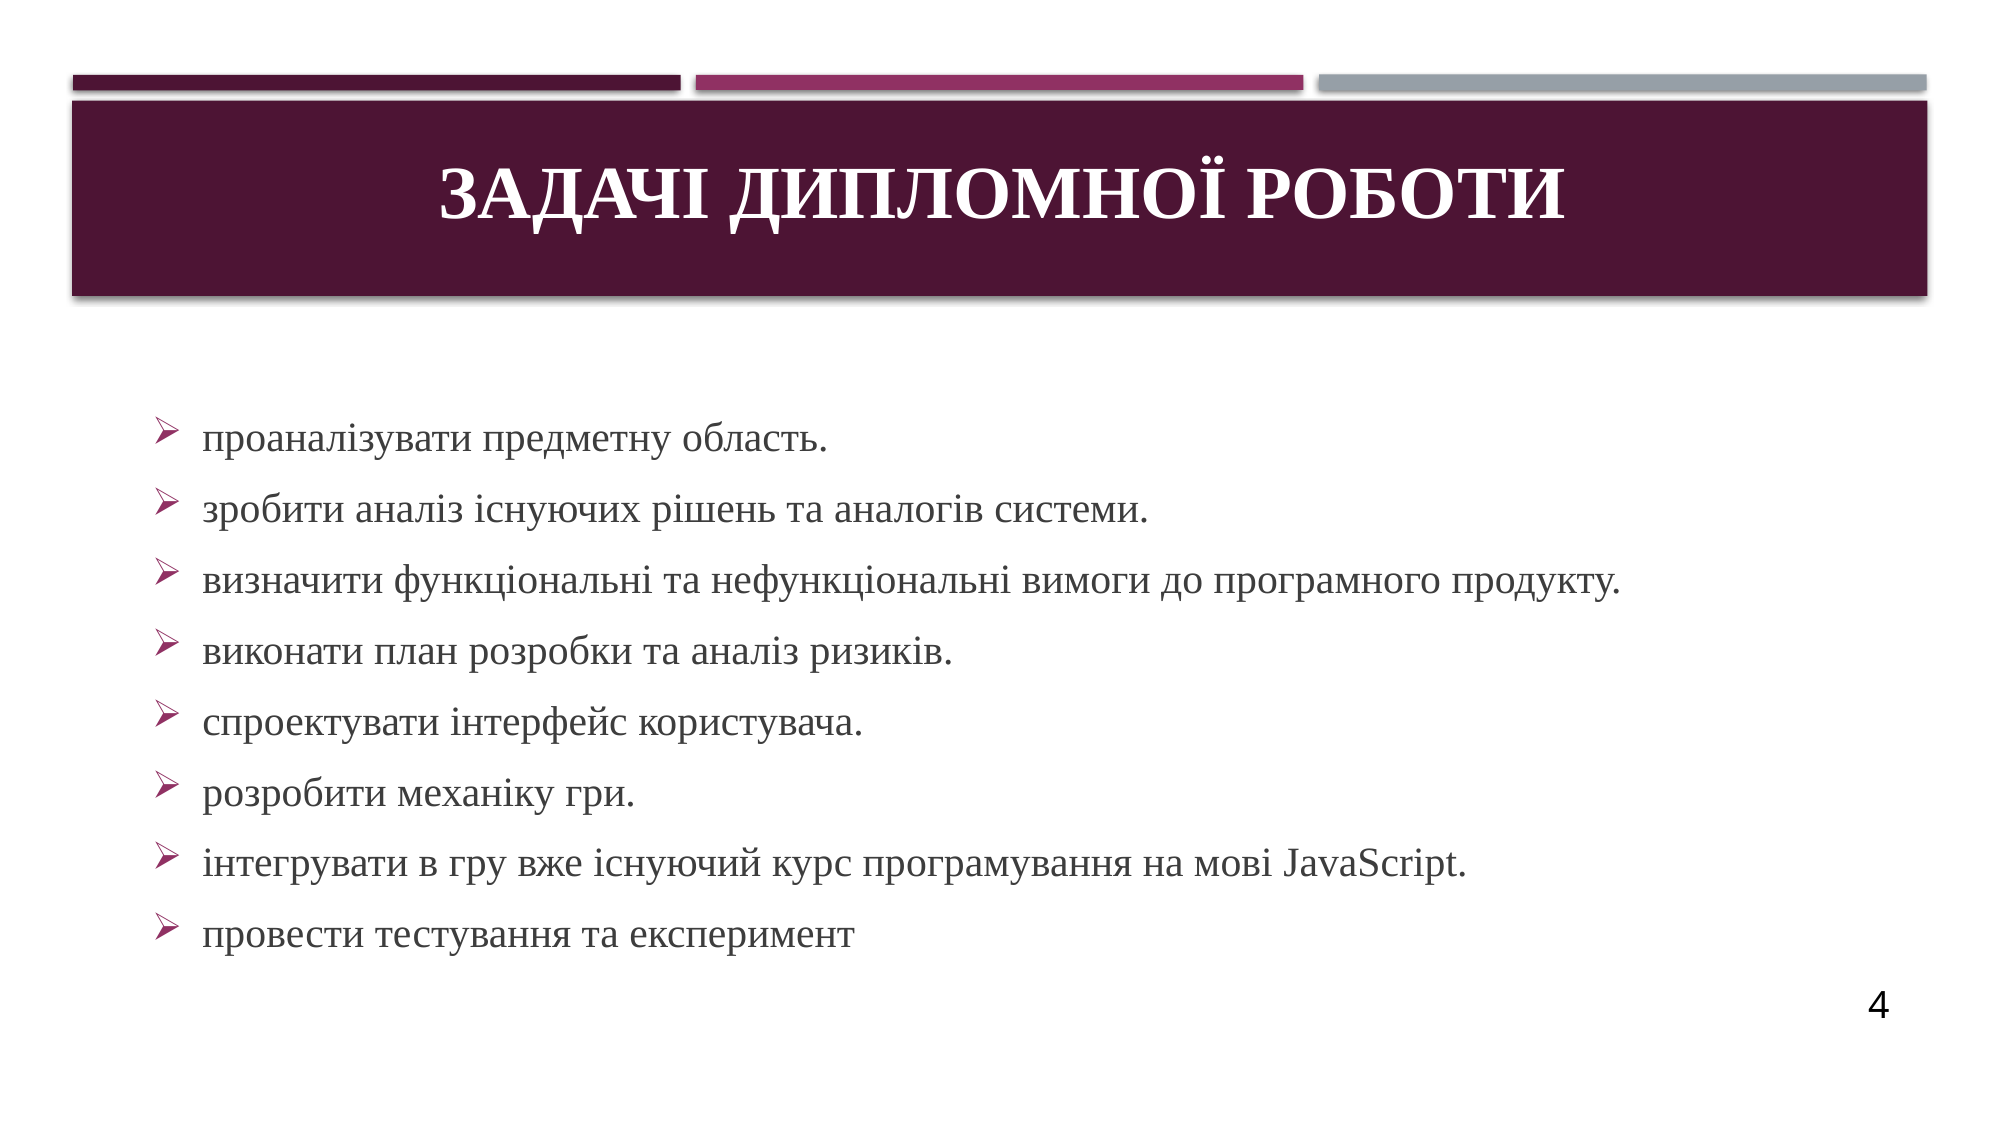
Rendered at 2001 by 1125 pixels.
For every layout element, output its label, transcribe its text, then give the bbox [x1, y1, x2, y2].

slide_number 4 [1732, 977, 1905, 1037]
title Задачі дипломної роботи [97, 75, 1907, 242]
list проаналізувати предметну область. зробити аналіз існуючих рішень та аналогів системи. визначити функціональні та нефункціональні вимоги до програмного продукту. виконати план розробки та аналіз ризиків. спроектувати інтерфейс користувача. розробити механіку гри. інтегрувати в гру вже існуючий курс програмування на мові JavaScript. провести тестування та експеримент [83, 371, 1921, 995]
